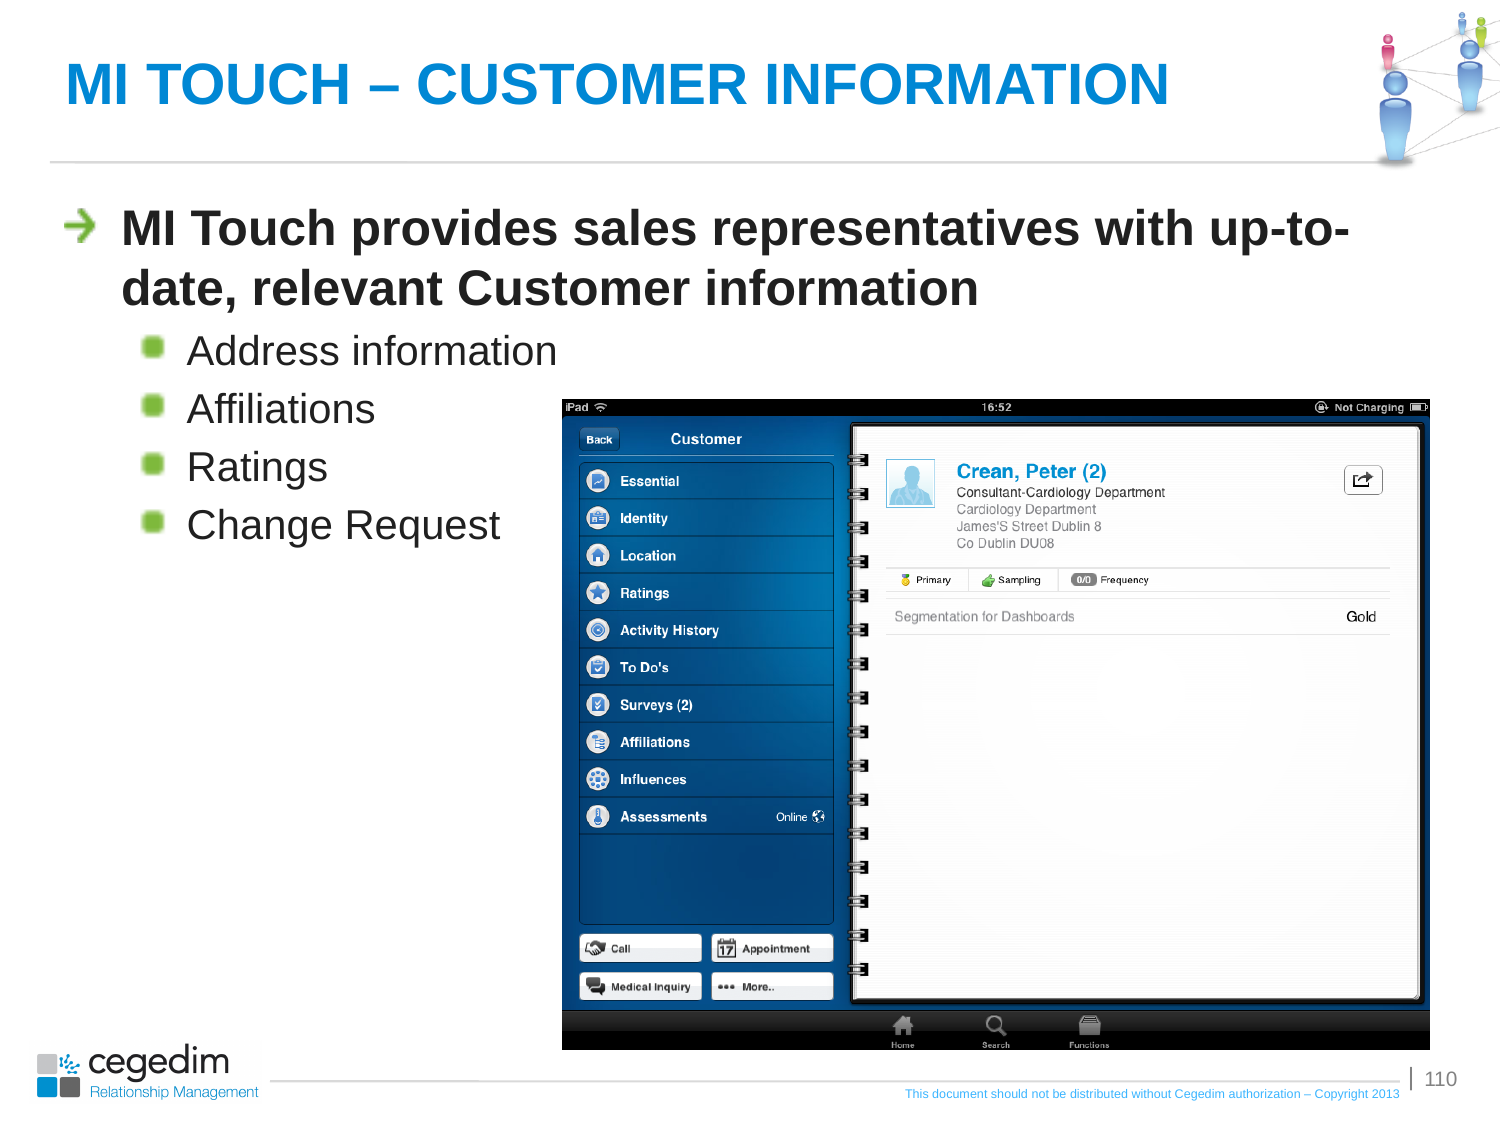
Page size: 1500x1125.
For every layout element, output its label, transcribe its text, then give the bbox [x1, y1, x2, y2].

picture [29, 1040, 262, 1104]
picture [1364, 0, 1500, 179]
picture [139, 508, 169, 538]
title MI TOUCH – CUSTOMER INFORMATION [50, 0, 1400, 163]
picture [139, 391, 169, 422]
picture [139, 450, 169, 480]
picture [562, 399, 1430, 1051]
list MI Touch provides sales representatives with up-to-date, relevant Customer information Address information Affiliations Ratings Change Request [50, 187, 1400, 550]
picture [64, 207, 98, 243]
picture [139, 333, 169, 363]
